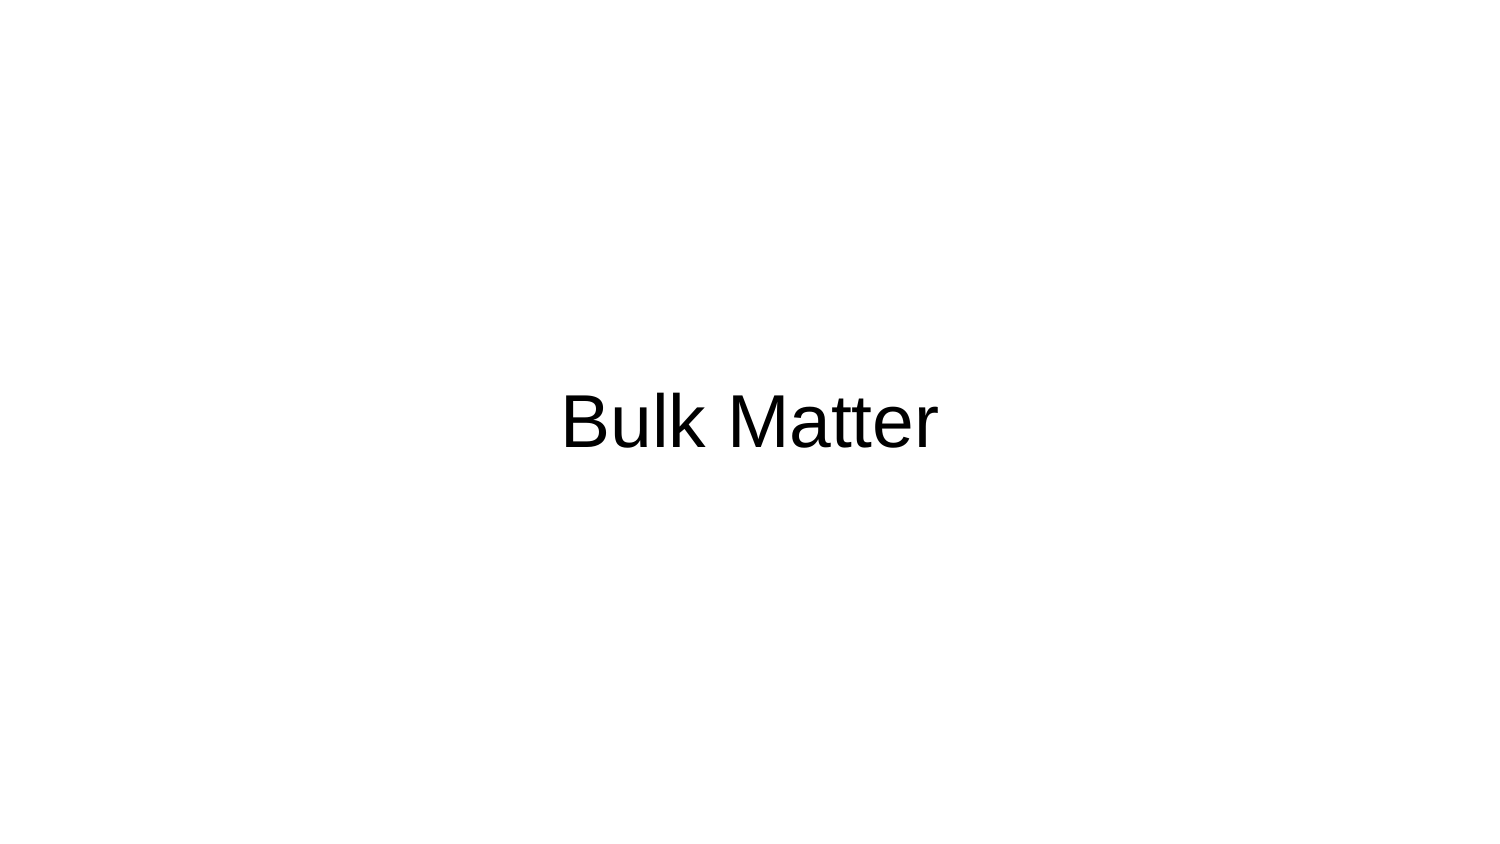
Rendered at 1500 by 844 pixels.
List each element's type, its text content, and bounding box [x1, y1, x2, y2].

title Bulk Matter [51, 352, 1449, 491]
